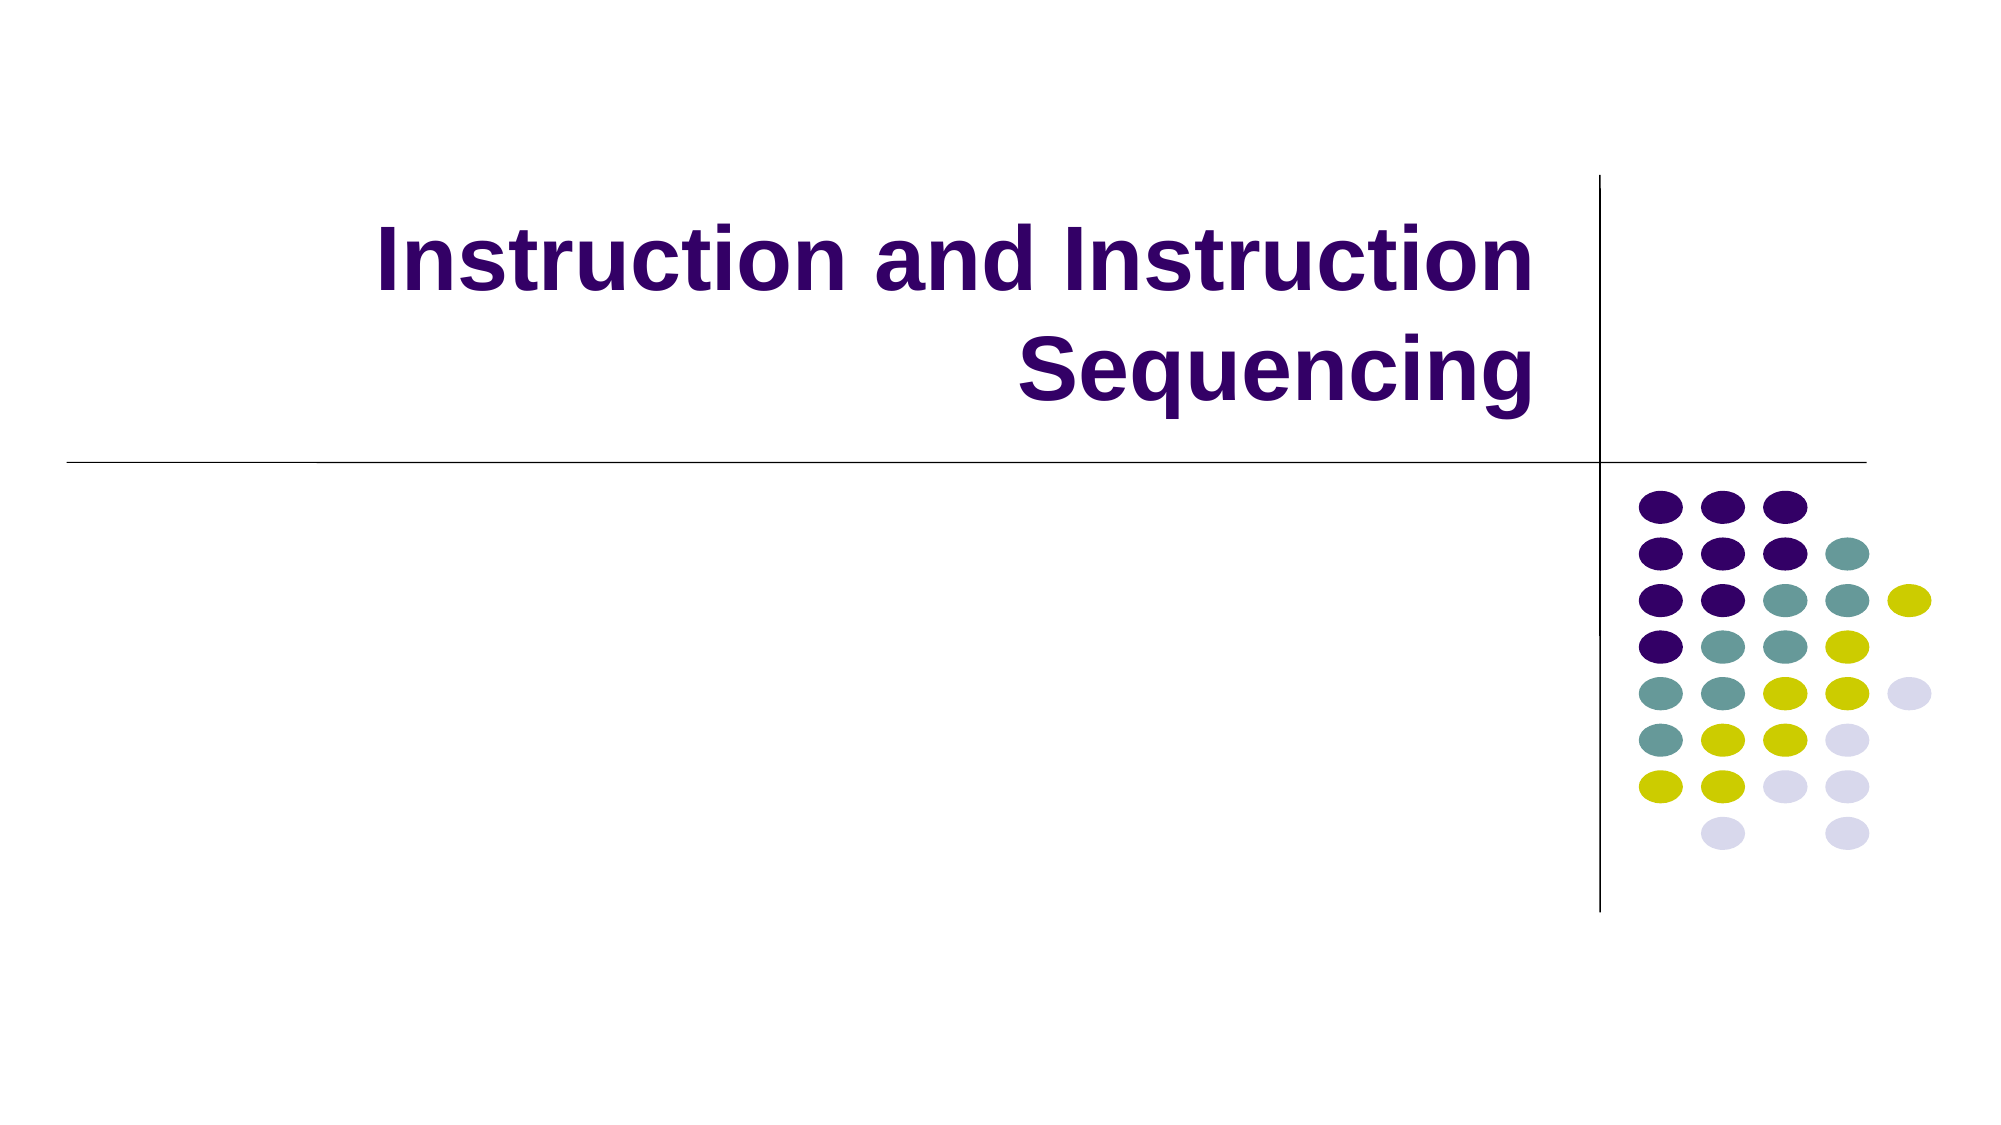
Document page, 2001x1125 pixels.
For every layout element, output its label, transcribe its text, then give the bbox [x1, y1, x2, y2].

title Instruction and Instruction Sequencing [69, 76, 1553, 427]
